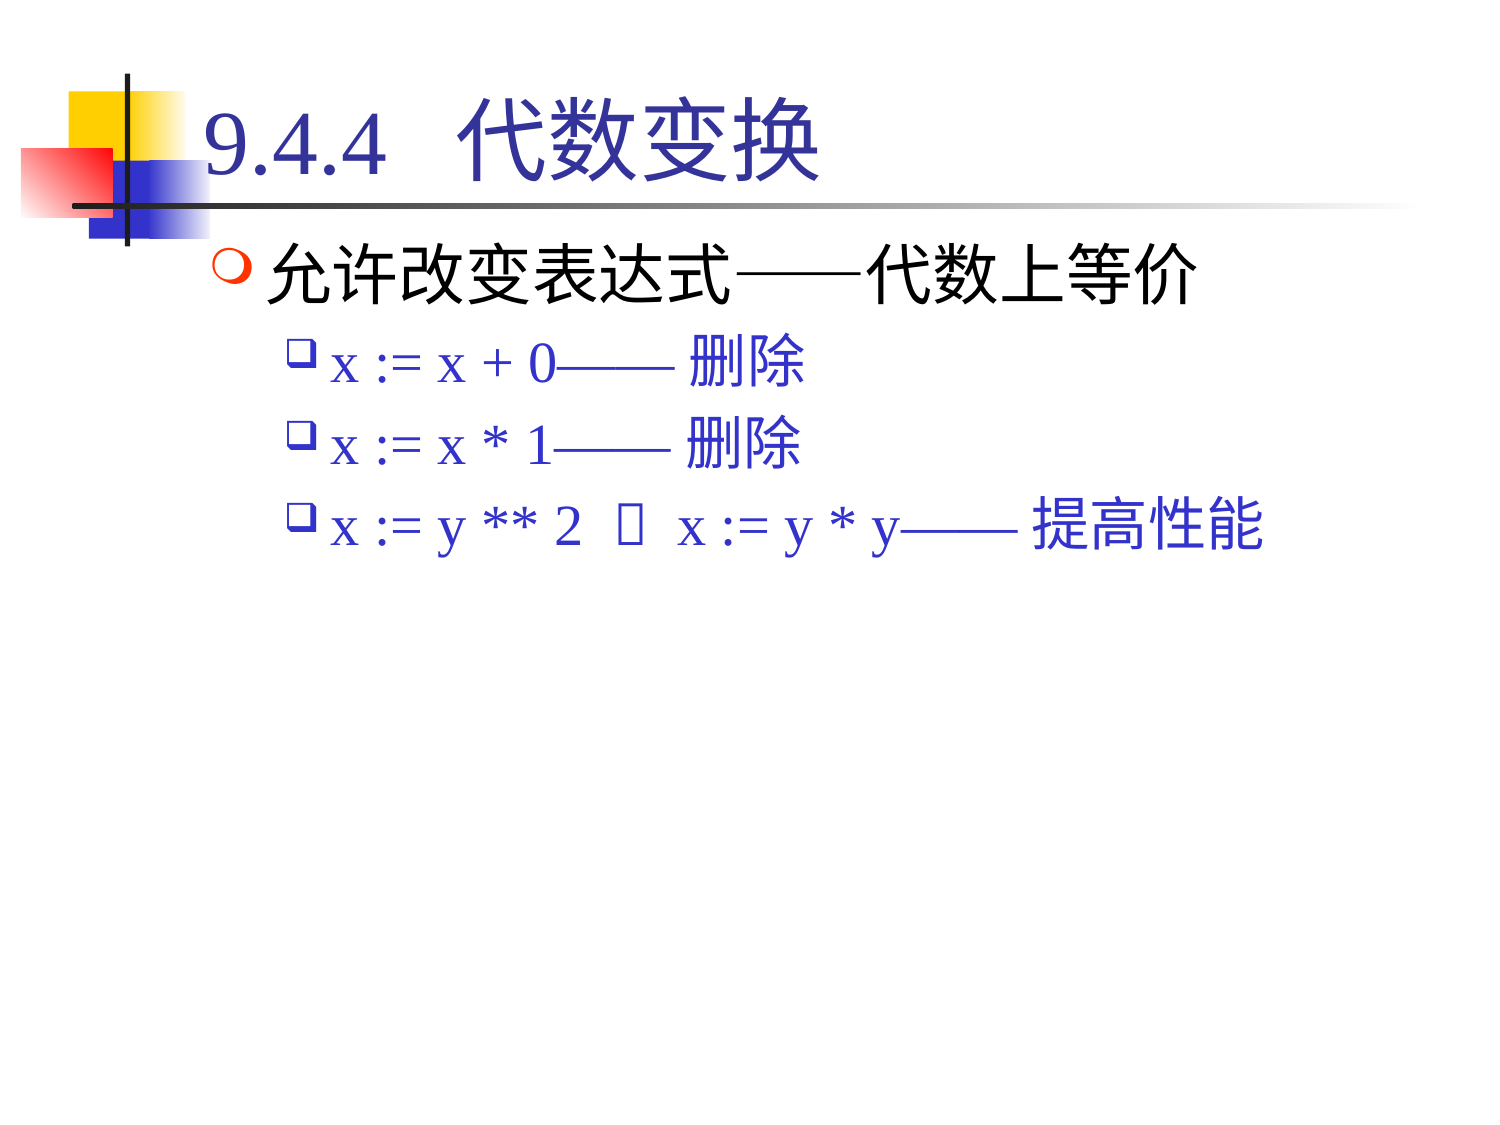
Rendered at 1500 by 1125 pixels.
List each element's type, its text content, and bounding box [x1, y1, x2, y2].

list 允许改变表达式——代数上等价 x := x + 0——删除 x := x * 1——删除 x := y ** 2  x := y * y——提高性能 [193, 224, 1469, 1000]
title 9.4.4 代数变换 [188, 12, 1468, 200]
